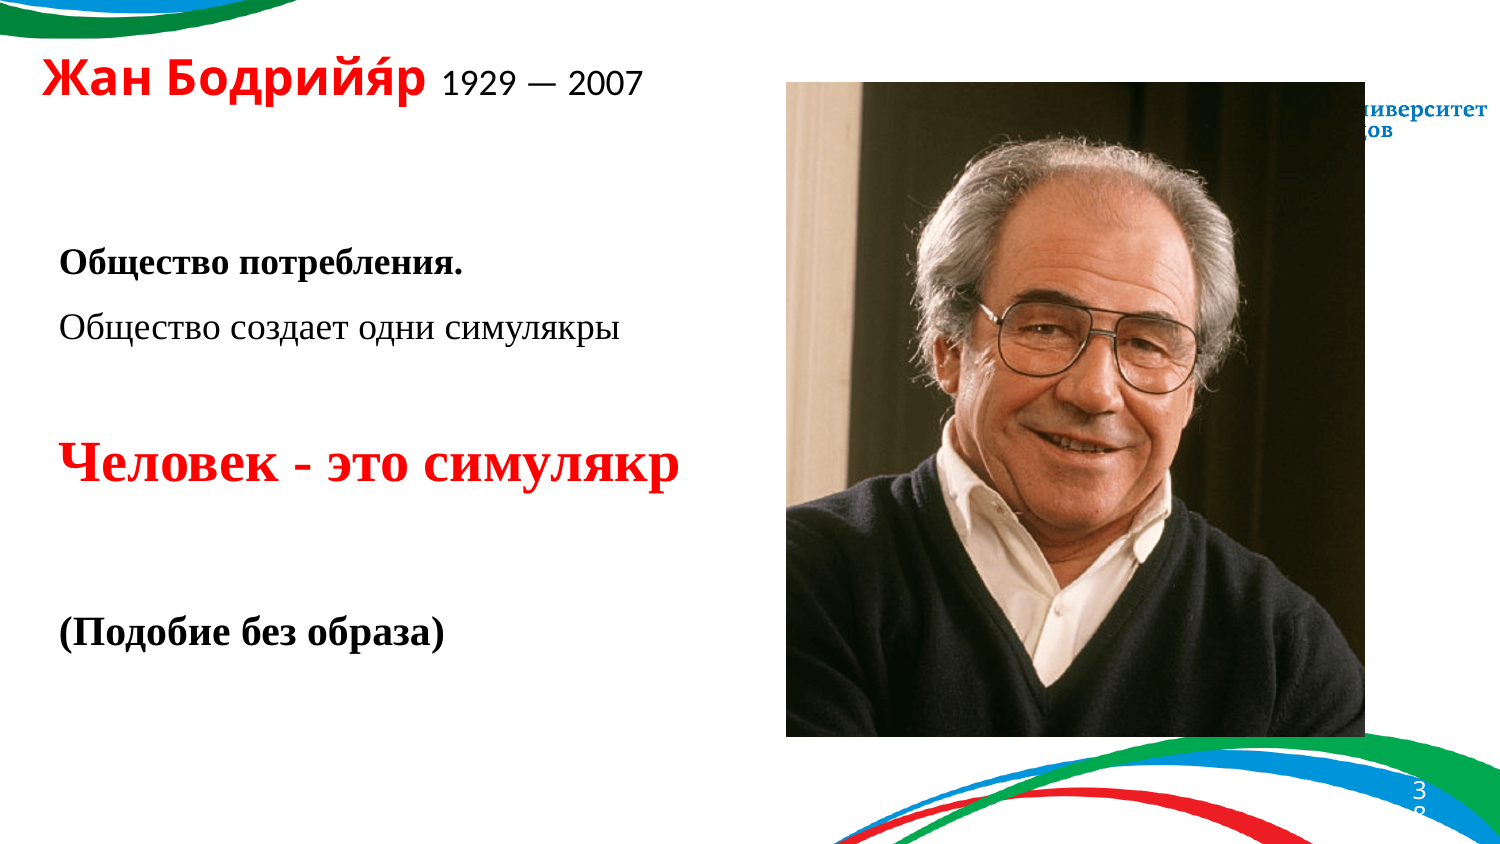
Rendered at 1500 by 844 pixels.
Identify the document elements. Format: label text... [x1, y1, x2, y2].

text_box Жан Бодрийя́р 1929 — 2007 [27, 38, 995, 114]
slide_number 38 [1397, 769, 1440, 815]
picture [0, 0, 1500, 844]
text_box Общество потребления. Общество создает одни симулякры Человек - это симулякр (Подобие без образа) [44, 226, 781, 662]
